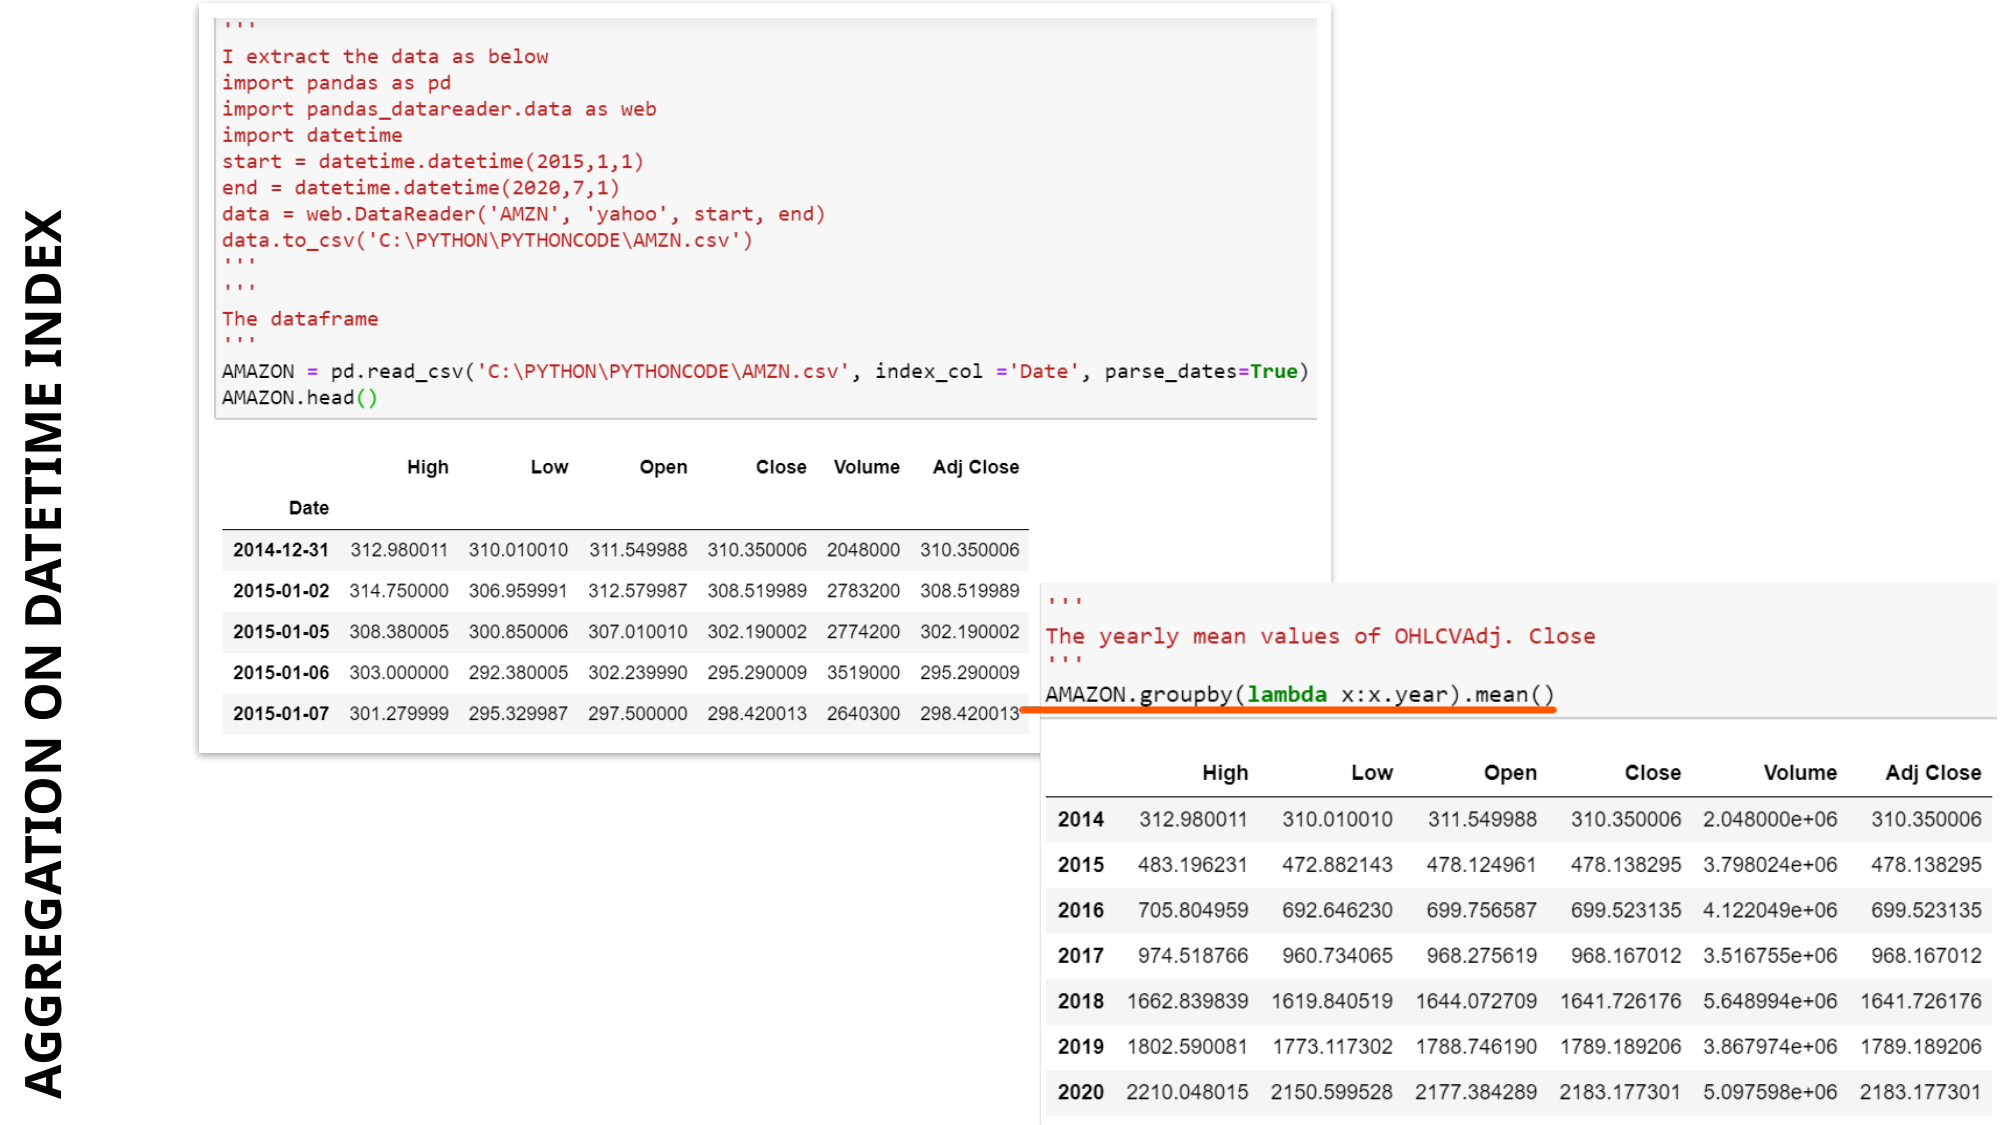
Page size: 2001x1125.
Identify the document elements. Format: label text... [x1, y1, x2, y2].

text_box AGGREGATION ON DATETIME INDEX [3, 16, 79, 1114]
picture [213, 17, 1997, 1125]
